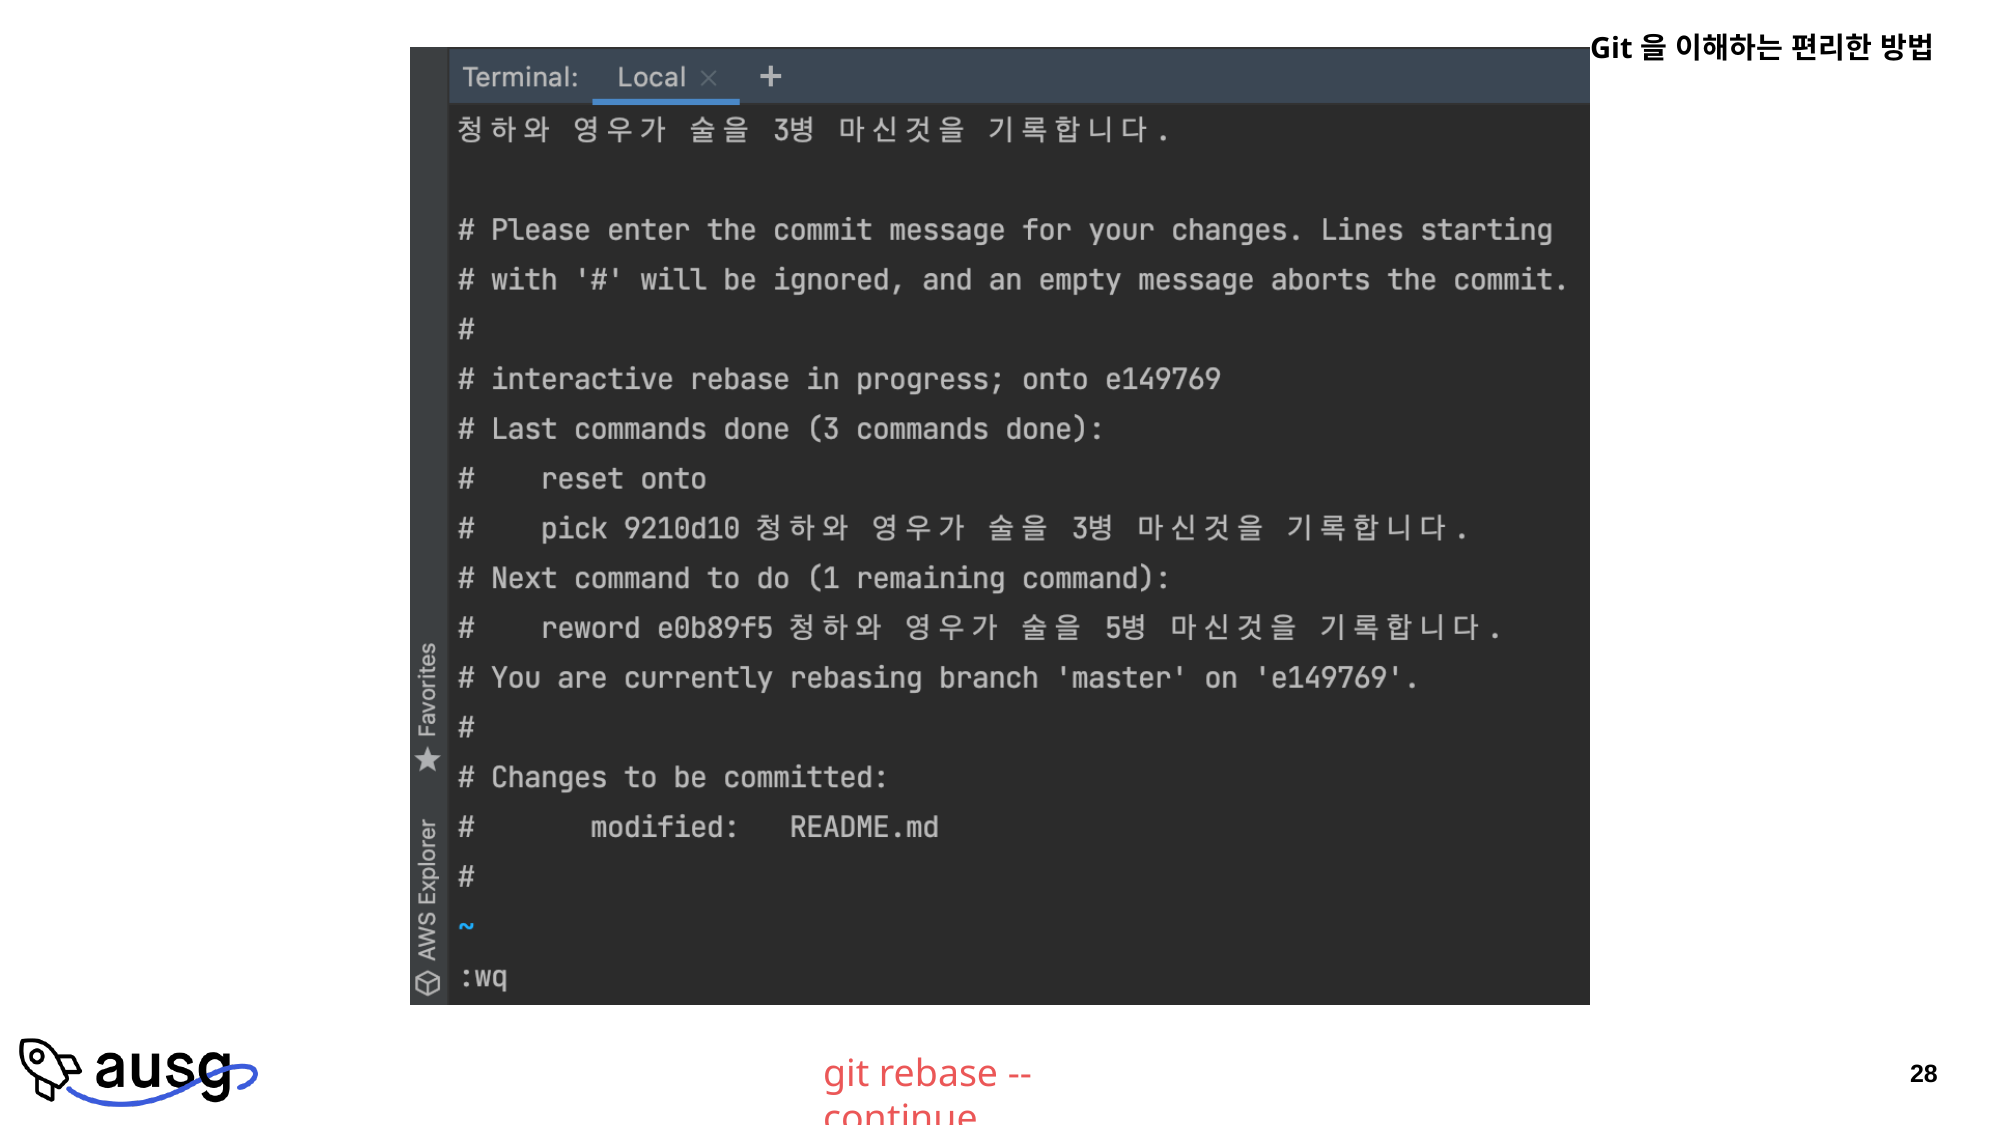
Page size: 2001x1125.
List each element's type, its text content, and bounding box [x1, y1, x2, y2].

text_box git rebase --continue [808, 1041, 1192, 1125]
picture [16, 1036, 259, 1109]
slide_number 28 [1503, 1042, 1953, 1103]
picture [410, 47, 1590, 1005]
text_box Git을 이해하는 편리한 방법 [1571, 22, 1953, 73]
